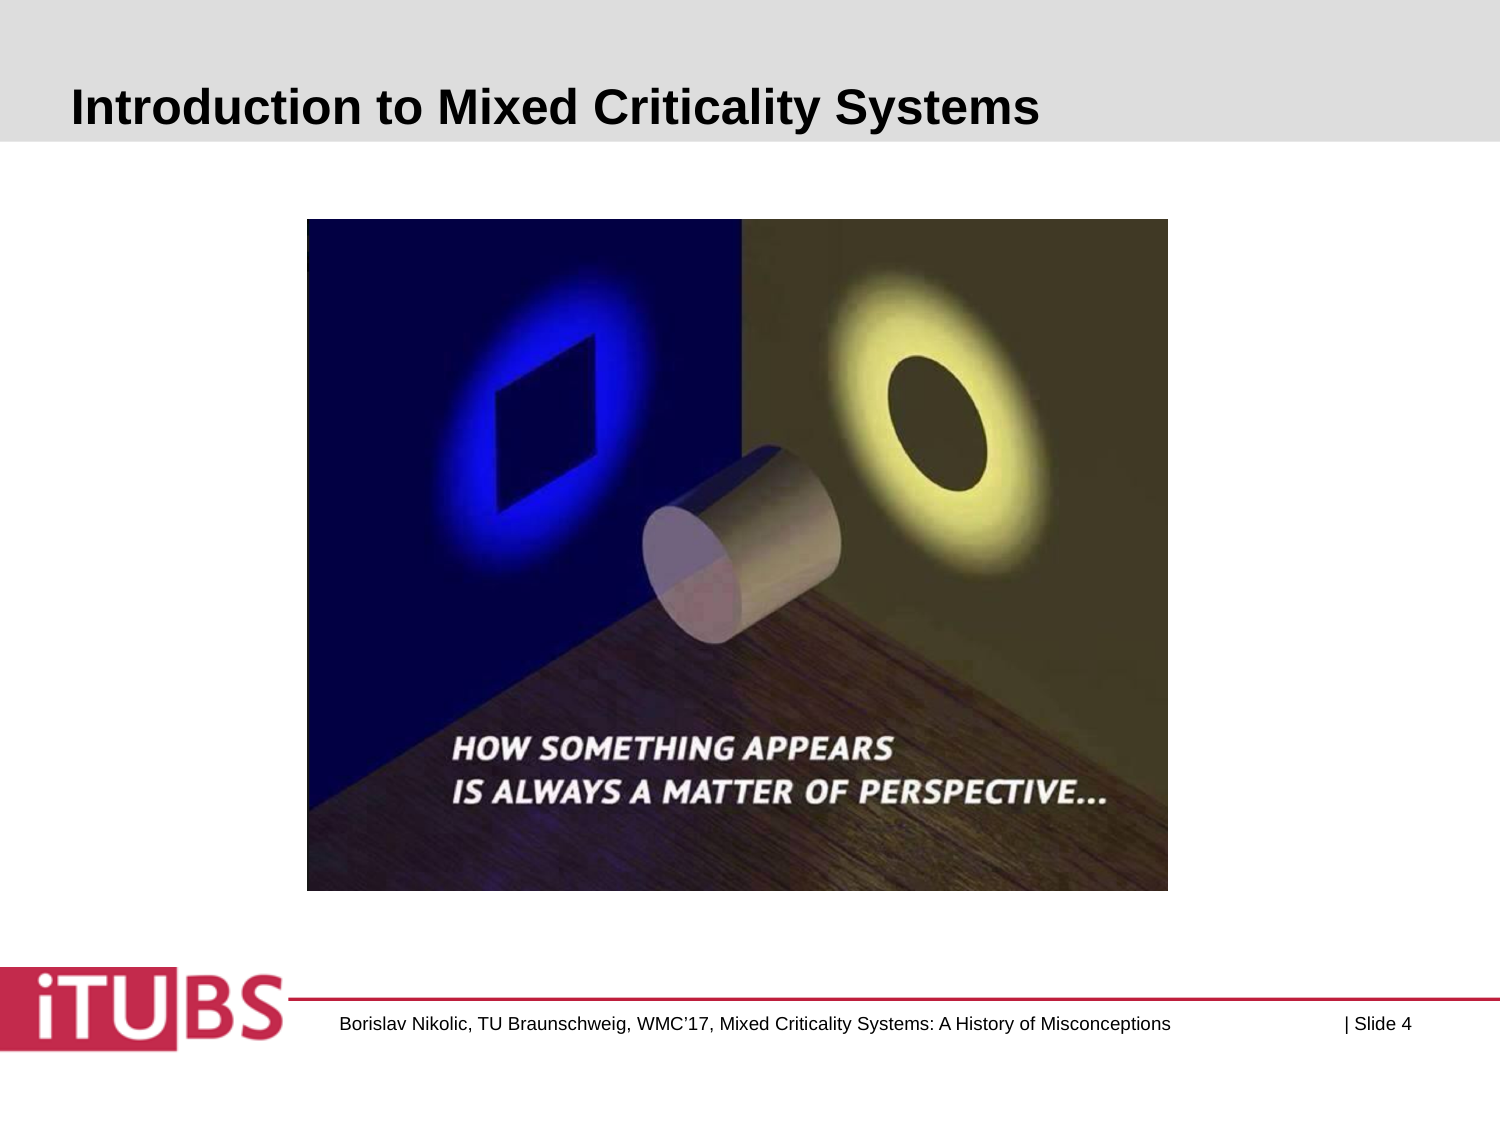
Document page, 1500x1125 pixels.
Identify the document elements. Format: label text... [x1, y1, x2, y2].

title Introduction to Mixed Criticality Systems [70, 18, 1289, 135]
picture [0, 967, 289, 1059]
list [306, 219, 1169, 891]
